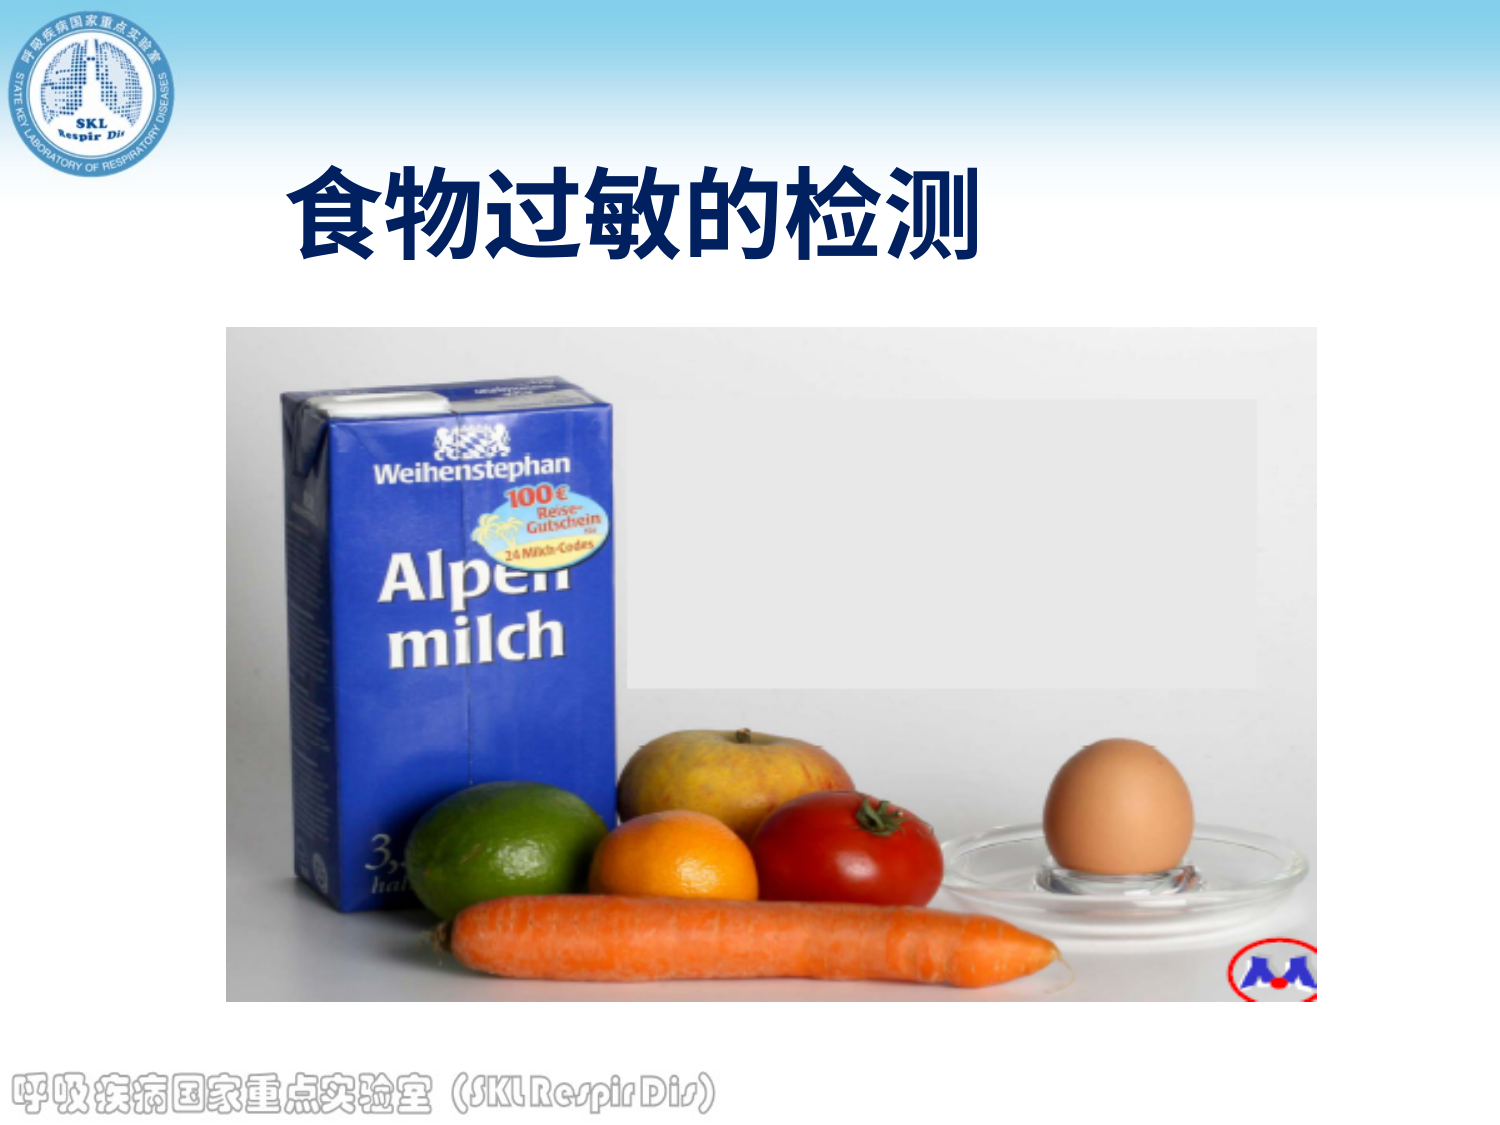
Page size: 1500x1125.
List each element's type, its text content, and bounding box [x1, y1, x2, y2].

text_box 食物过敏的检测 [268, 143, 1232, 279]
picture [0, 0, 1500, 1125]
